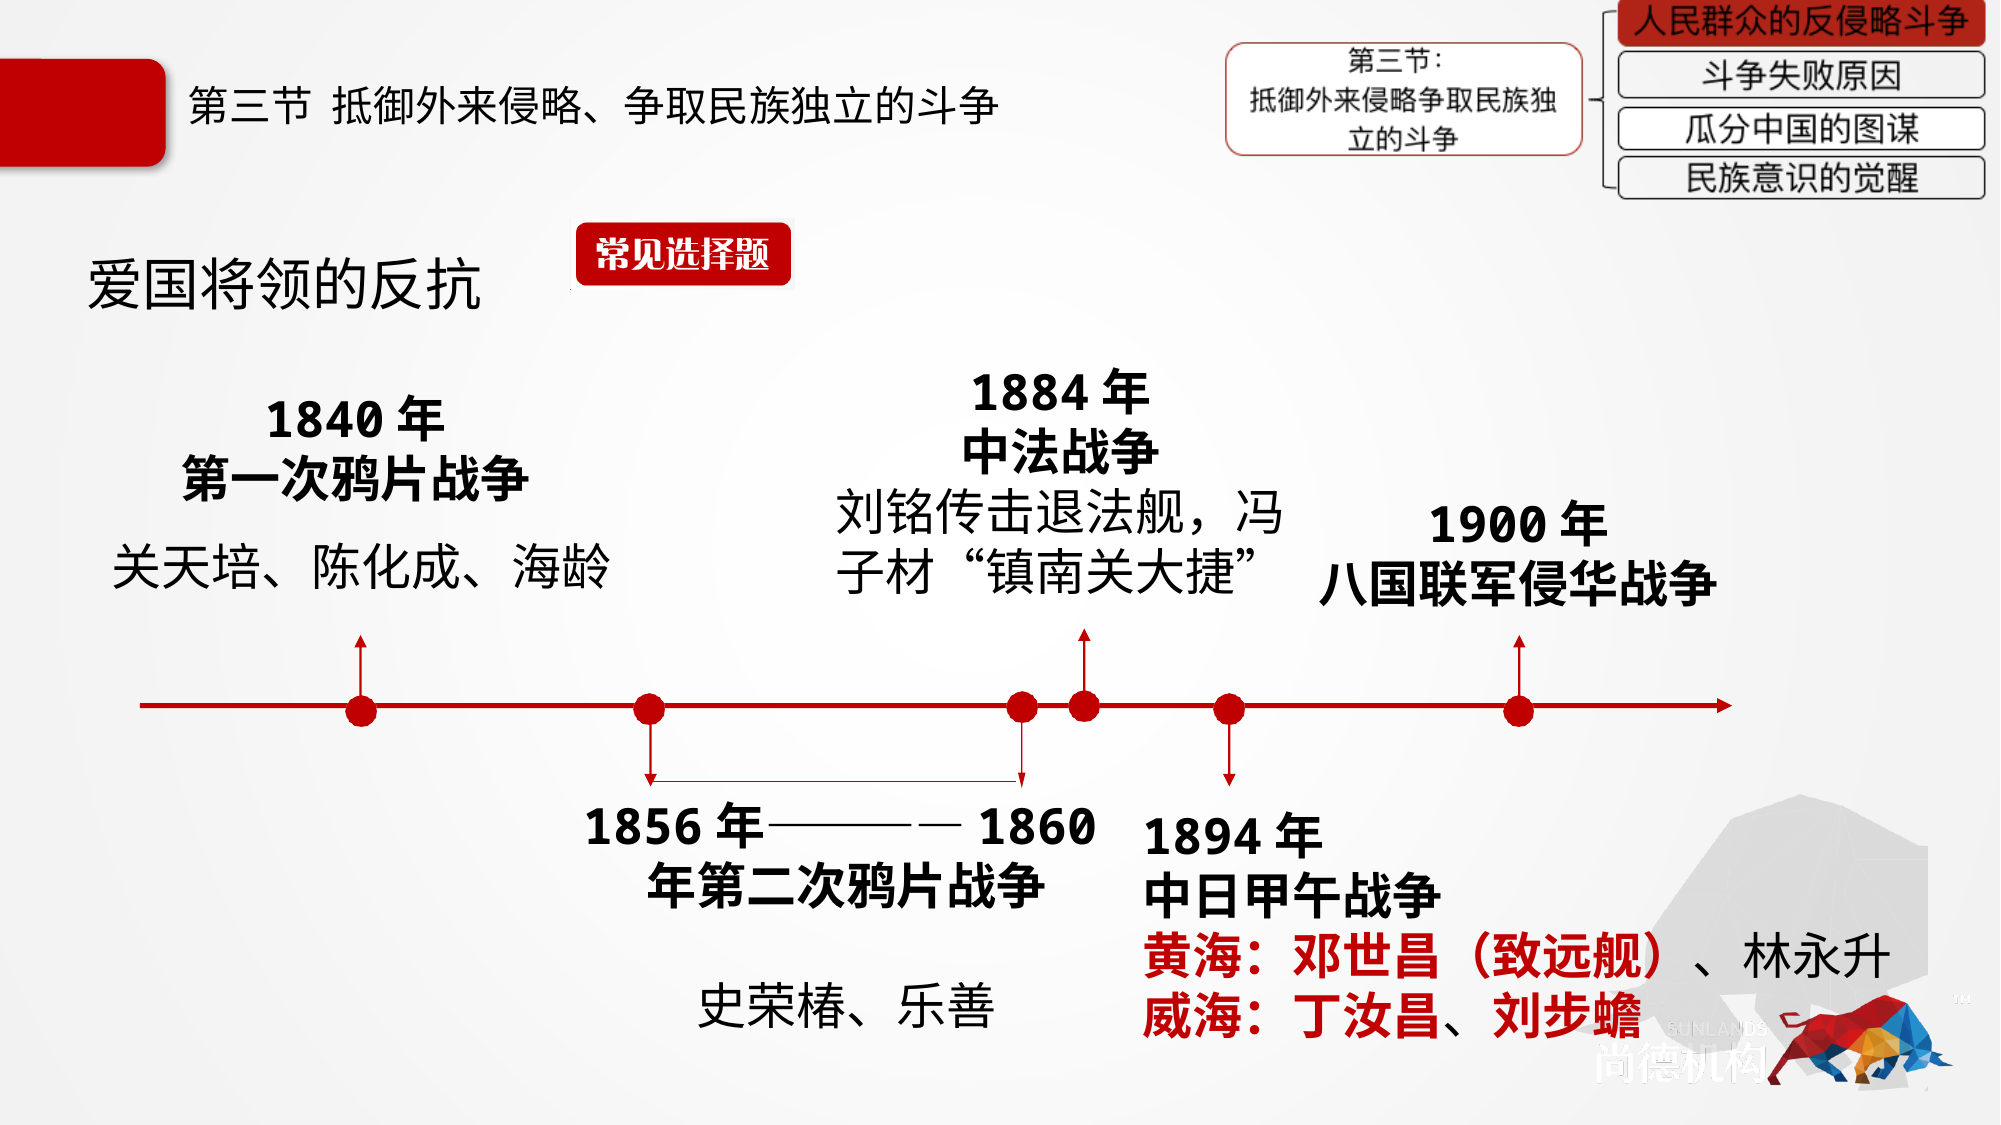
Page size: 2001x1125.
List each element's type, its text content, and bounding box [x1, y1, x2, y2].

picture [0, 0, 2001, 1125]
text_box 1884年 中法战争 刘铭传击退法舰，冯子材“镇南关大捷” [815, 352, 1307, 634]
text_box [1081, 628, 1088, 634]
text_box 1840年 第一次鸦片战争 [141, 380, 571, 515]
text_box 第三节 抵御外来侵略、争取民族独立的斗争 [173, 78, 1224, 168]
text_box 爱国将领的反抗 [71, 173, 1797, 325]
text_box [139, 634, 1928, 1091]
text_box 1894年 中日甲午战争 黄海：邓世昌（致远舰）、林永升 威海：丁汝昌、刘步蟾 [1928, 796, 1940, 1052]
text_box 关天培、陈化成、海龄 [33, 525, 688, 603]
text_box 1900年 八国联军侵华战争 [1287, 485, 1750, 621]
